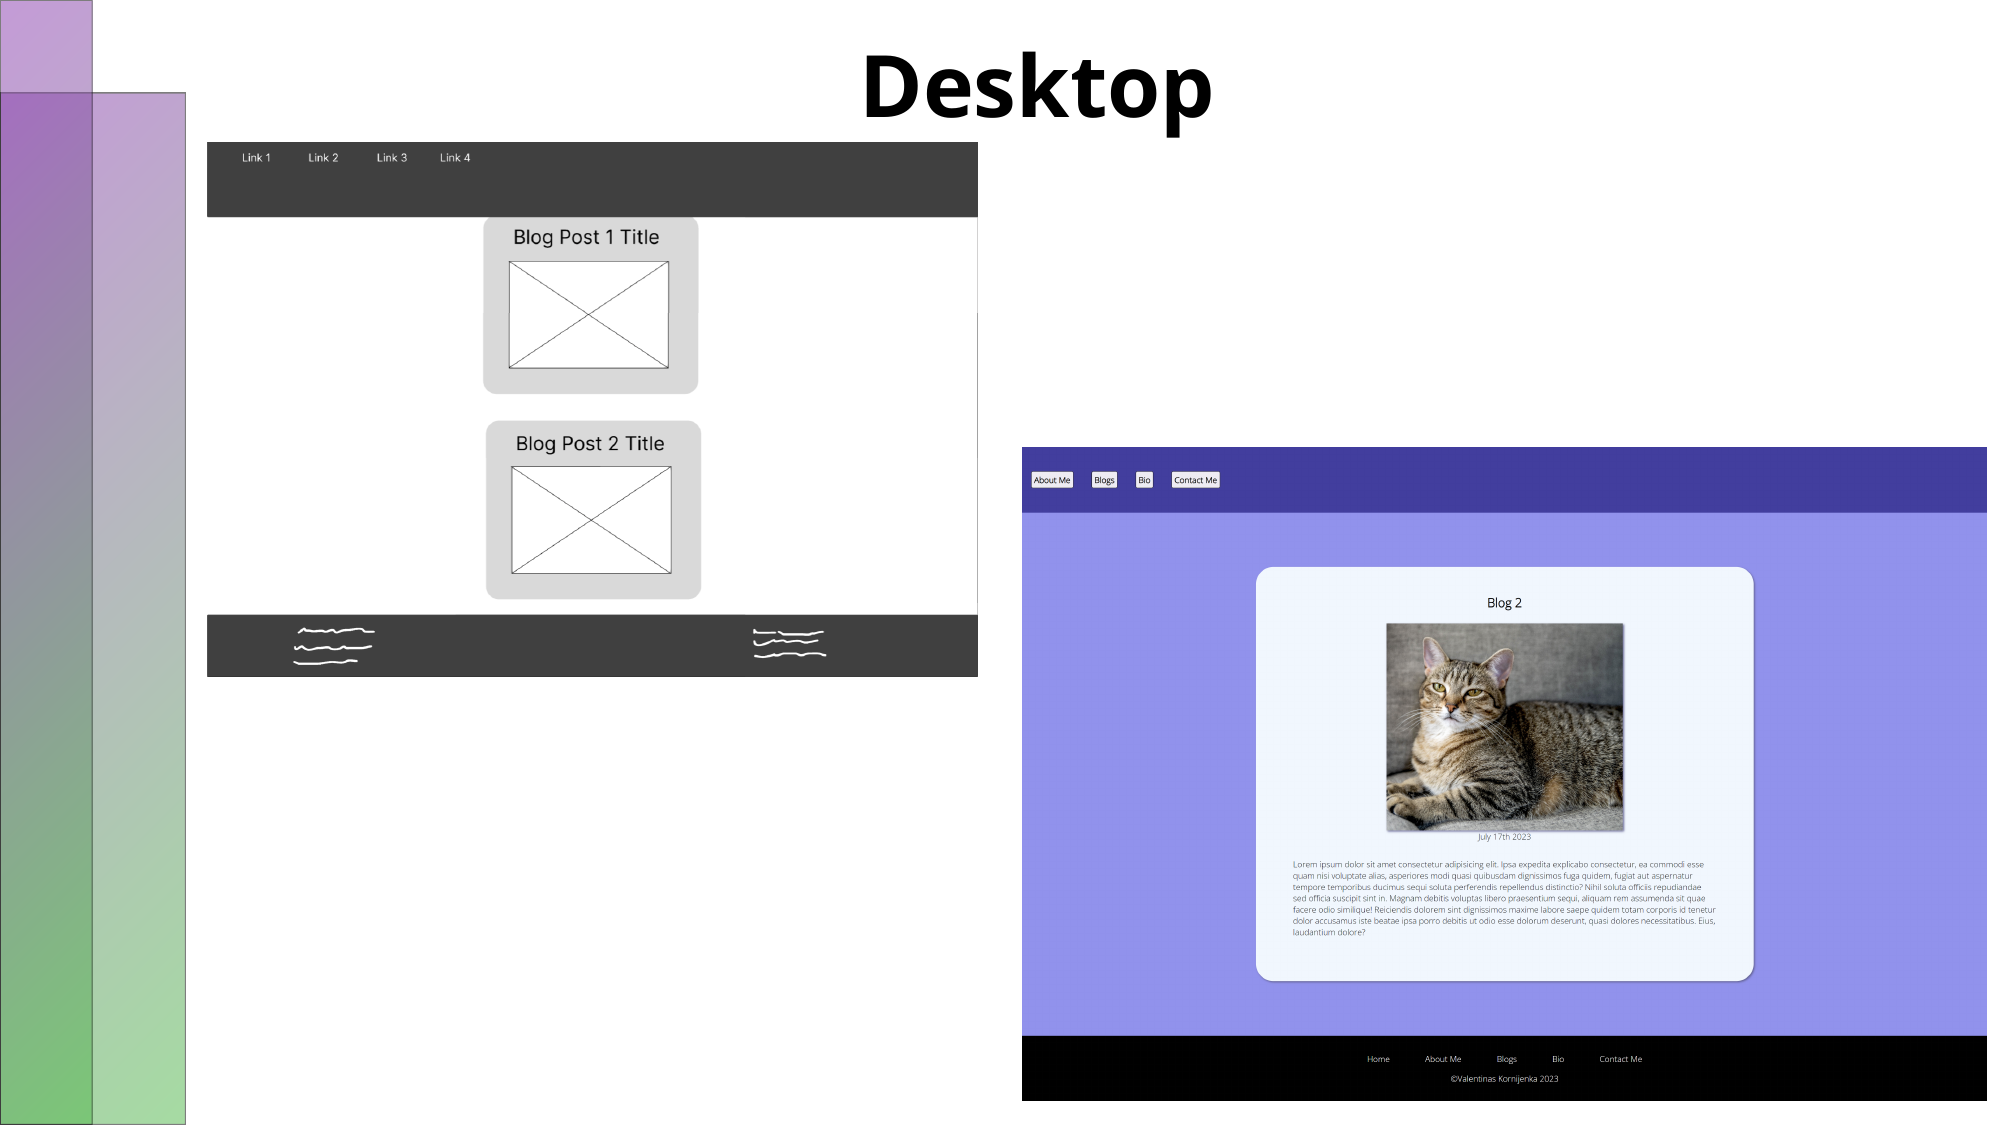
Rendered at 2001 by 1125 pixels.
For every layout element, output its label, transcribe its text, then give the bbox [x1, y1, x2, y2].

picture [1022, 447, 1987, 1101]
picture [207, 142, 978, 677]
title Desktop [844, 24, 1233, 172]
